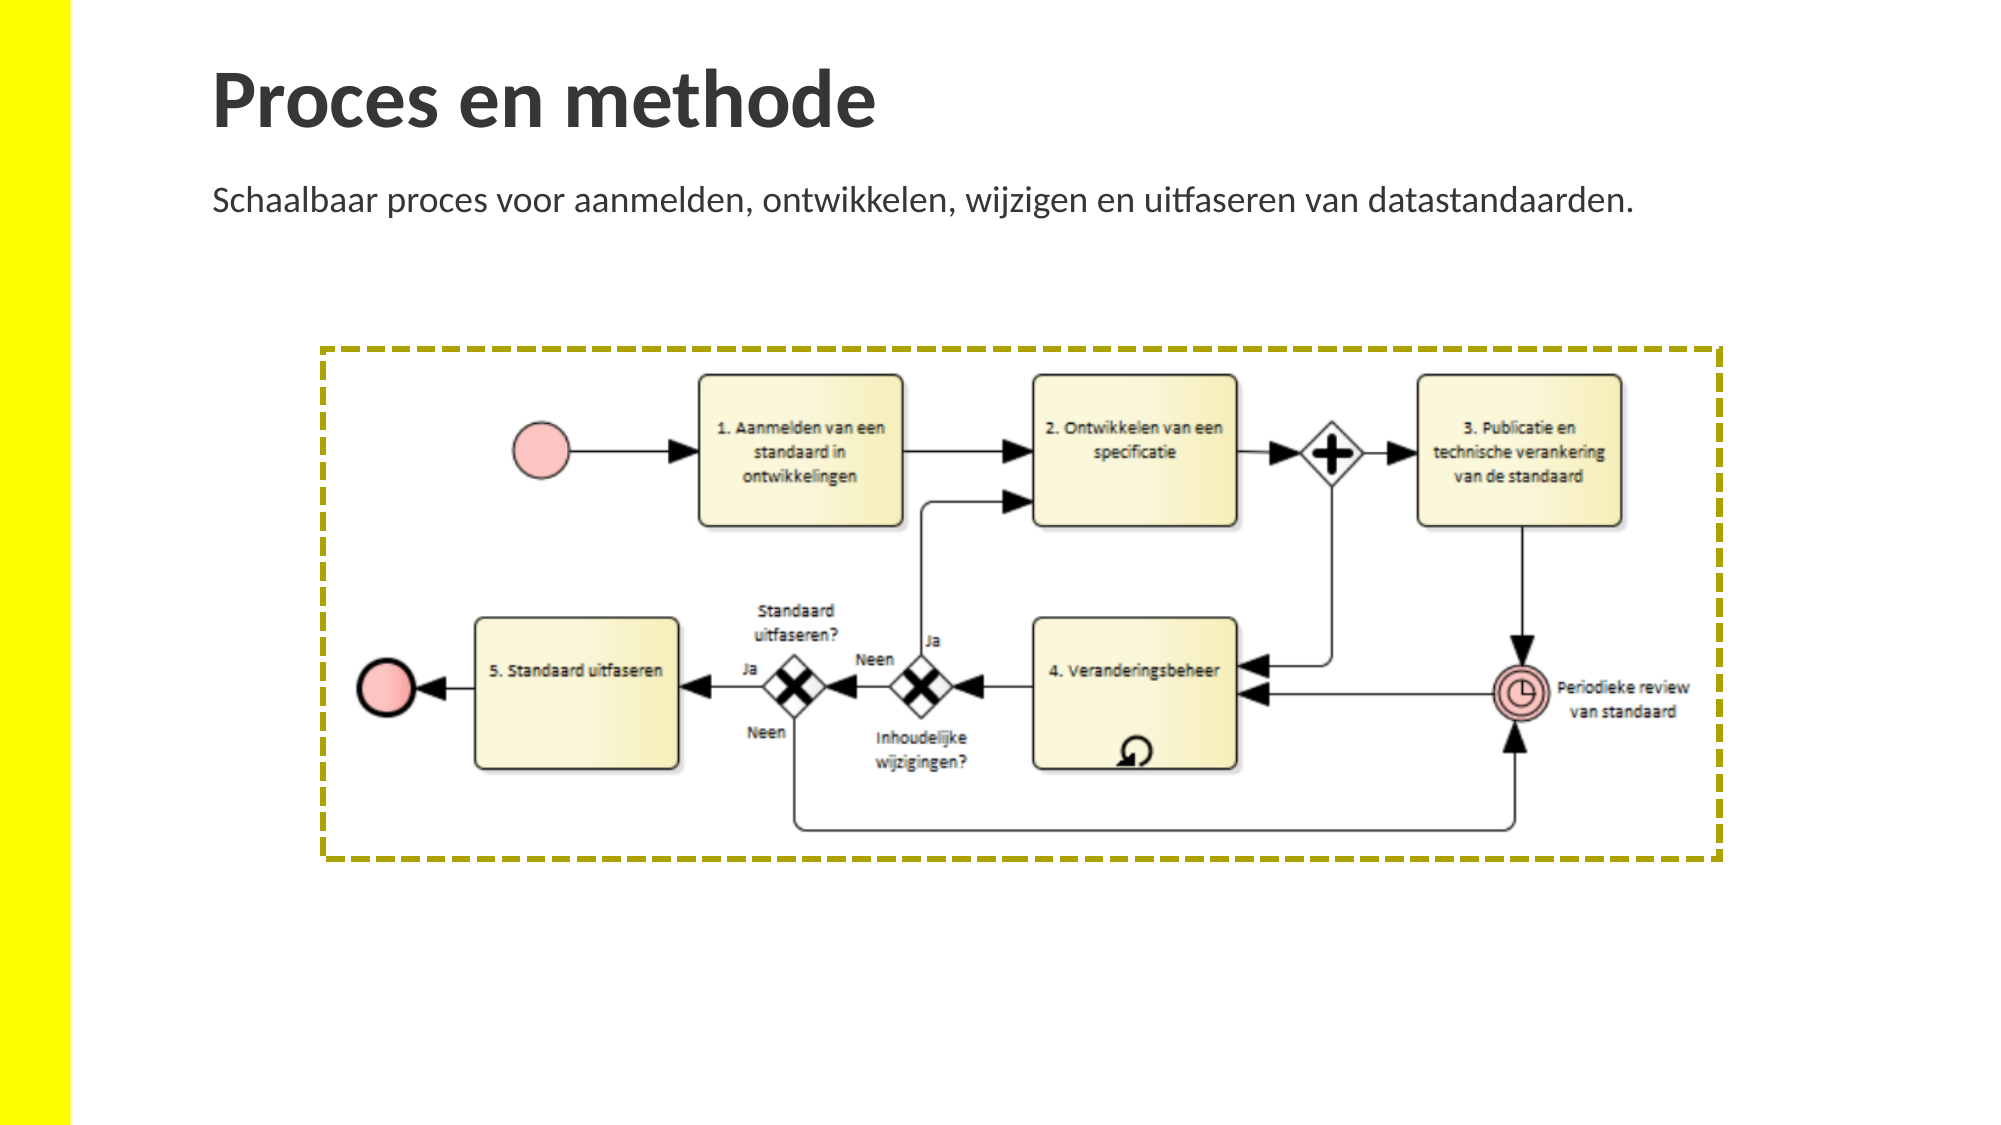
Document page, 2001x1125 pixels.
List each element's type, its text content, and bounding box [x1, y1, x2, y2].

text_box Proces en methode [197, 14, 1521, 167]
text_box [322, 348, 1720, 859]
text_box Schaalbaar proces voor aanmelden, ontwikkelen, wijzigen en uitfaseren van datastandaarden. [197, 167, 1720, 504]
